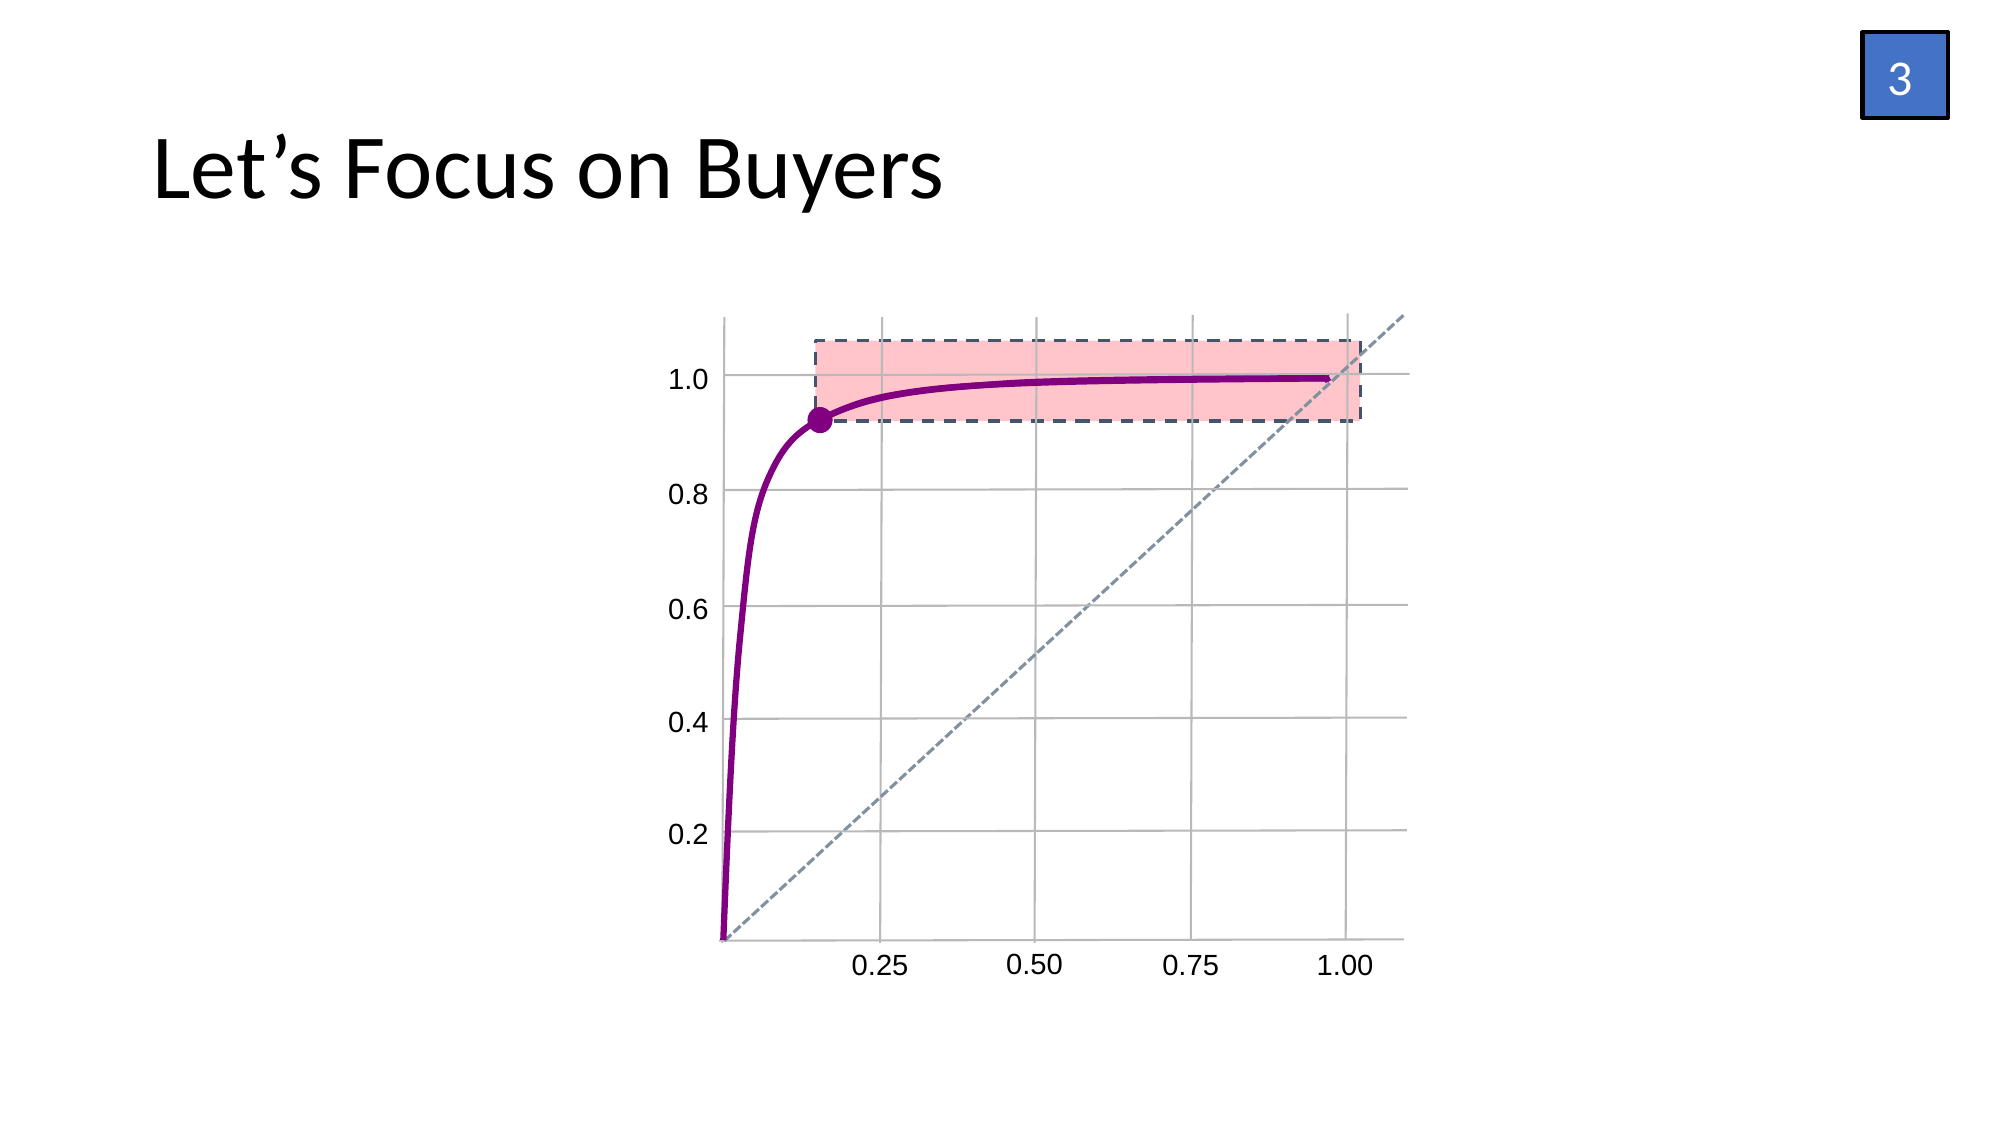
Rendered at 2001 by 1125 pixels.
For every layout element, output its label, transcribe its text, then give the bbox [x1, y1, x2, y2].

text_box 1.00 [1301, 952, 1389, 989]
text_box 0.8 [653, 467, 716, 518]
text_box 0.6 [653, 582, 716, 633]
text_box 1.0 [653, 353, 716, 403]
text_box 0.50 [991, 952, 1078, 988]
text_box 3 [1860, 30, 1950, 120]
text_box 0.25 [836, 952, 924, 989]
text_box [723, 315, 1404, 374]
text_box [723, 615, 1404, 716]
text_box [723, 727, 1404, 829]
text_box 0.4 [653, 695, 716, 746]
text_box 0.2 [653, 808, 716, 858]
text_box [723, 383, 1404, 488]
title Let’s Focus on Buyers [137, 59, 1863, 278]
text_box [723, 499, 1404, 604]
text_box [723, 840, 1404, 942]
text_box 0.75 [1147, 952, 1235, 989]
